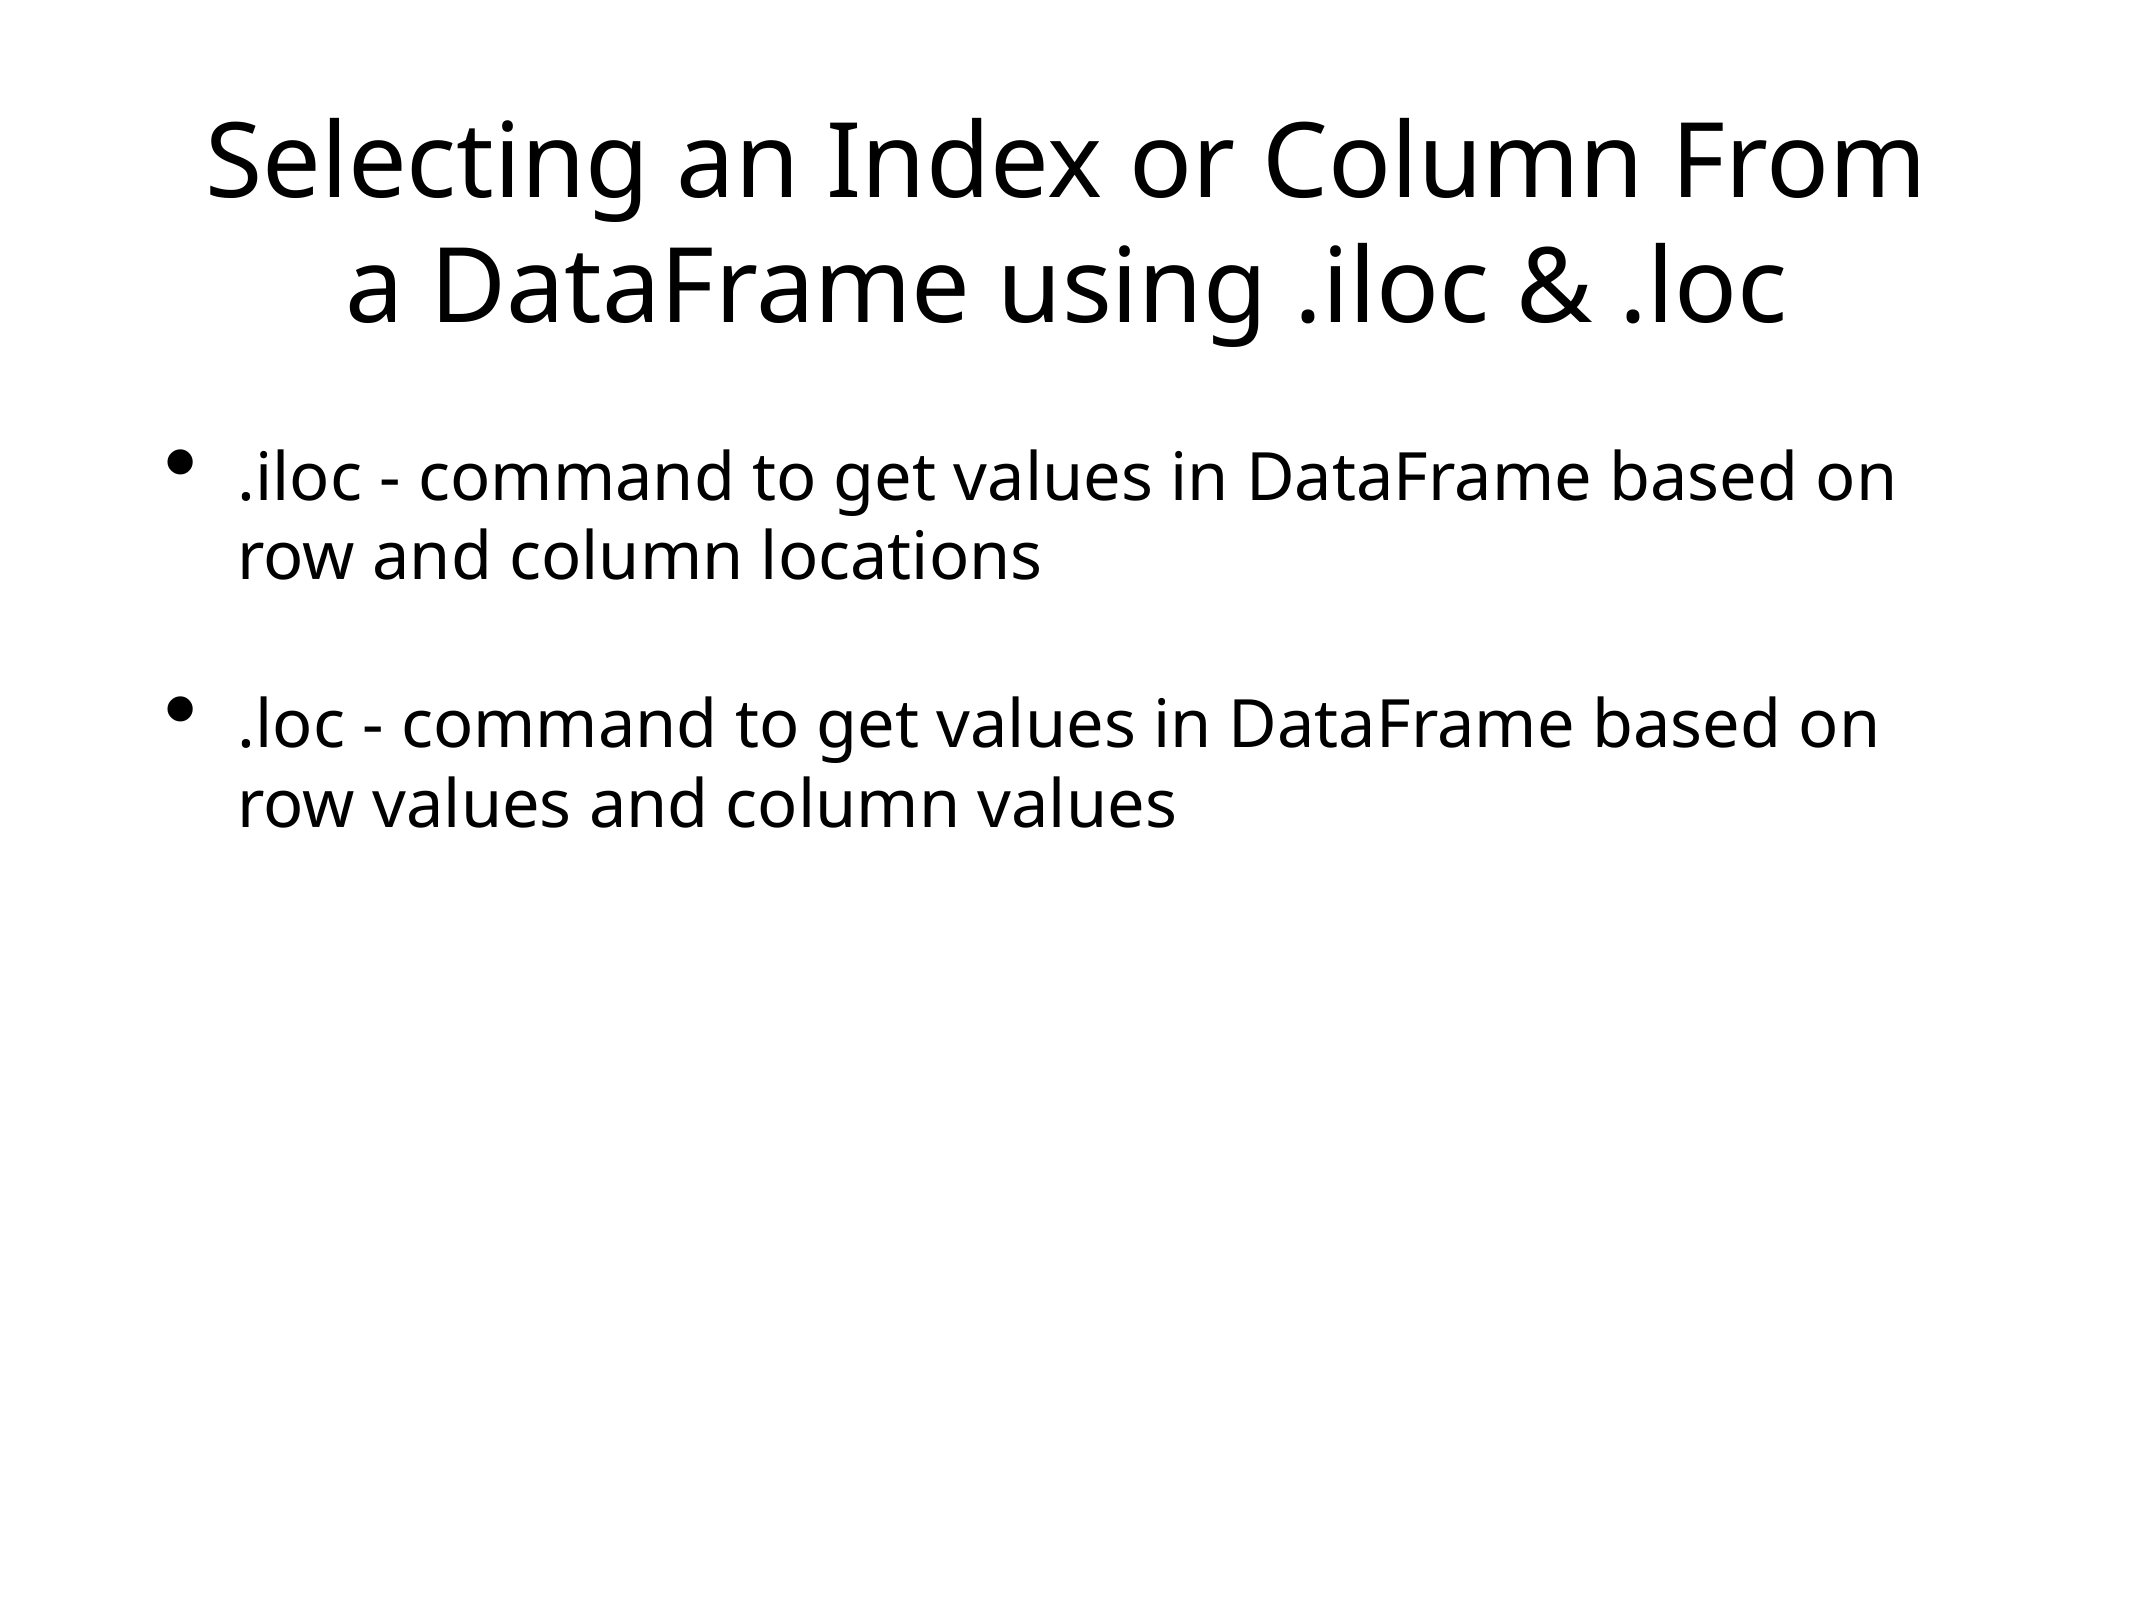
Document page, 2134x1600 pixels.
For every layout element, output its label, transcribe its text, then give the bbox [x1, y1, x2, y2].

list .iloc - command to get values in DataFrame based on row and column locations .loc - command to get values in DataFrame based on row values and column values [155, 424, 1978, 1457]
title Selecting an Index or Column From a DataFrame using .iloc & .loc [155, 41, 1978, 397]
